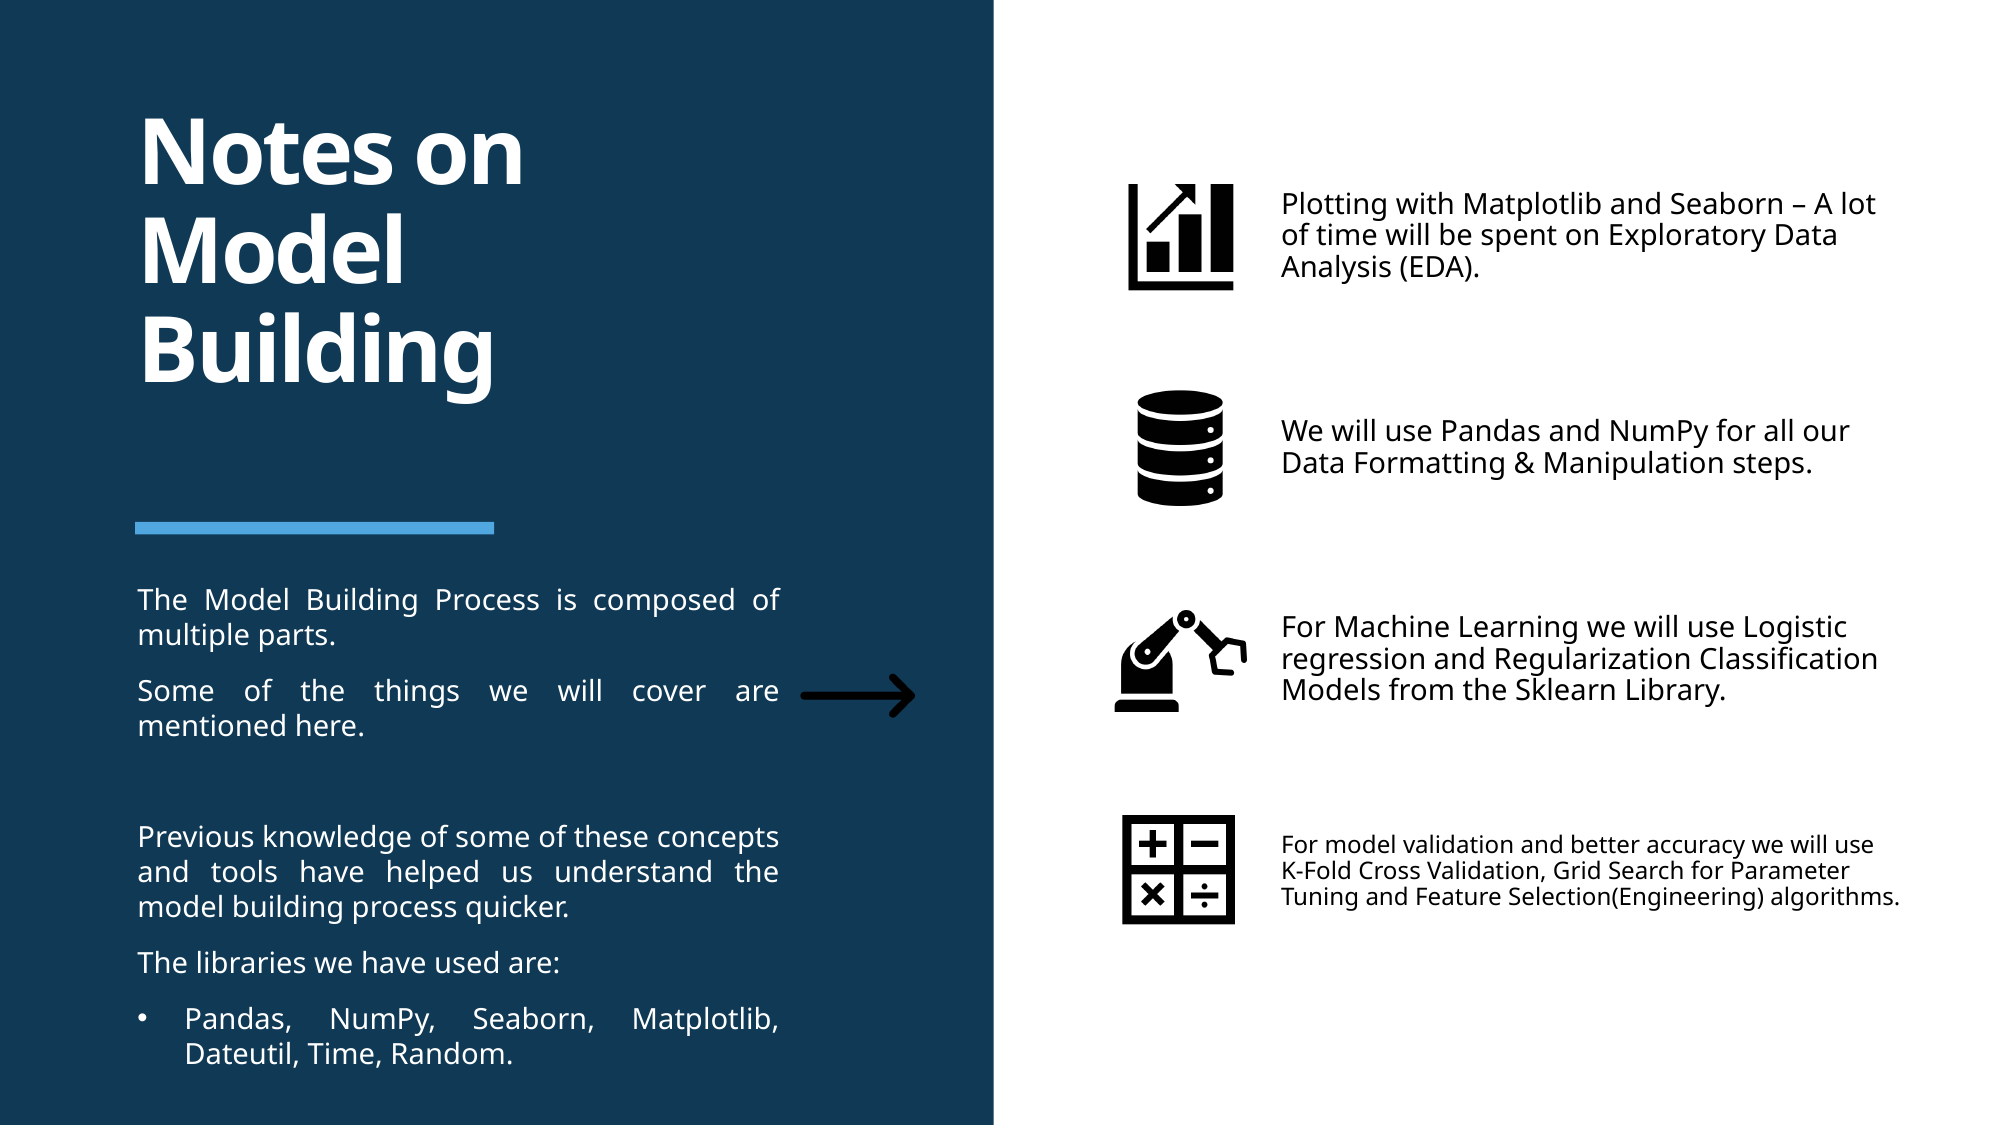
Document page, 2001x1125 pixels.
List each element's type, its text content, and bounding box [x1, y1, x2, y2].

title Notes on Model Building [137, 180, 796, 410]
list Plotting with Matplotlib and Seaborn – A lot of time will be spent on Exploratory Data Analysis (EDA). [1266, 176, 1919, 297]
list We will use Pandas and NumPy for all our Data Formatting & Manipulation steps. [1266, 388, 1919, 508]
picture [1107, 375, 1253, 522]
list The Model Building Process is composed of multiple parts. Some of the things we will cover are mentioned here. Previous knowledge of some of these concepts and tools have helped us understand the model building process quicker. The libraries we have used are: Pandas, NumPy, Seaborn, Matplotlib, Dateutil, Time, Random. [137, 573, 796, 995]
list For model validation and better accuracy we will use K-Fold Cross Validation, Grid Search for Parameter Tuning and Feature Selection(Engineering) algorithms. [1266, 811, 1919, 932]
picture [794, 633, 920, 758]
list For Machine Learning we will use Logistic regression and Regularization Classification Models from the Sklearn Library. [1266, 599, 1919, 720]
picture [1107, 587, 1253, 733]
picture [1107, 798, 1253, 945]
picture [1107, 164, 1253, 310]
